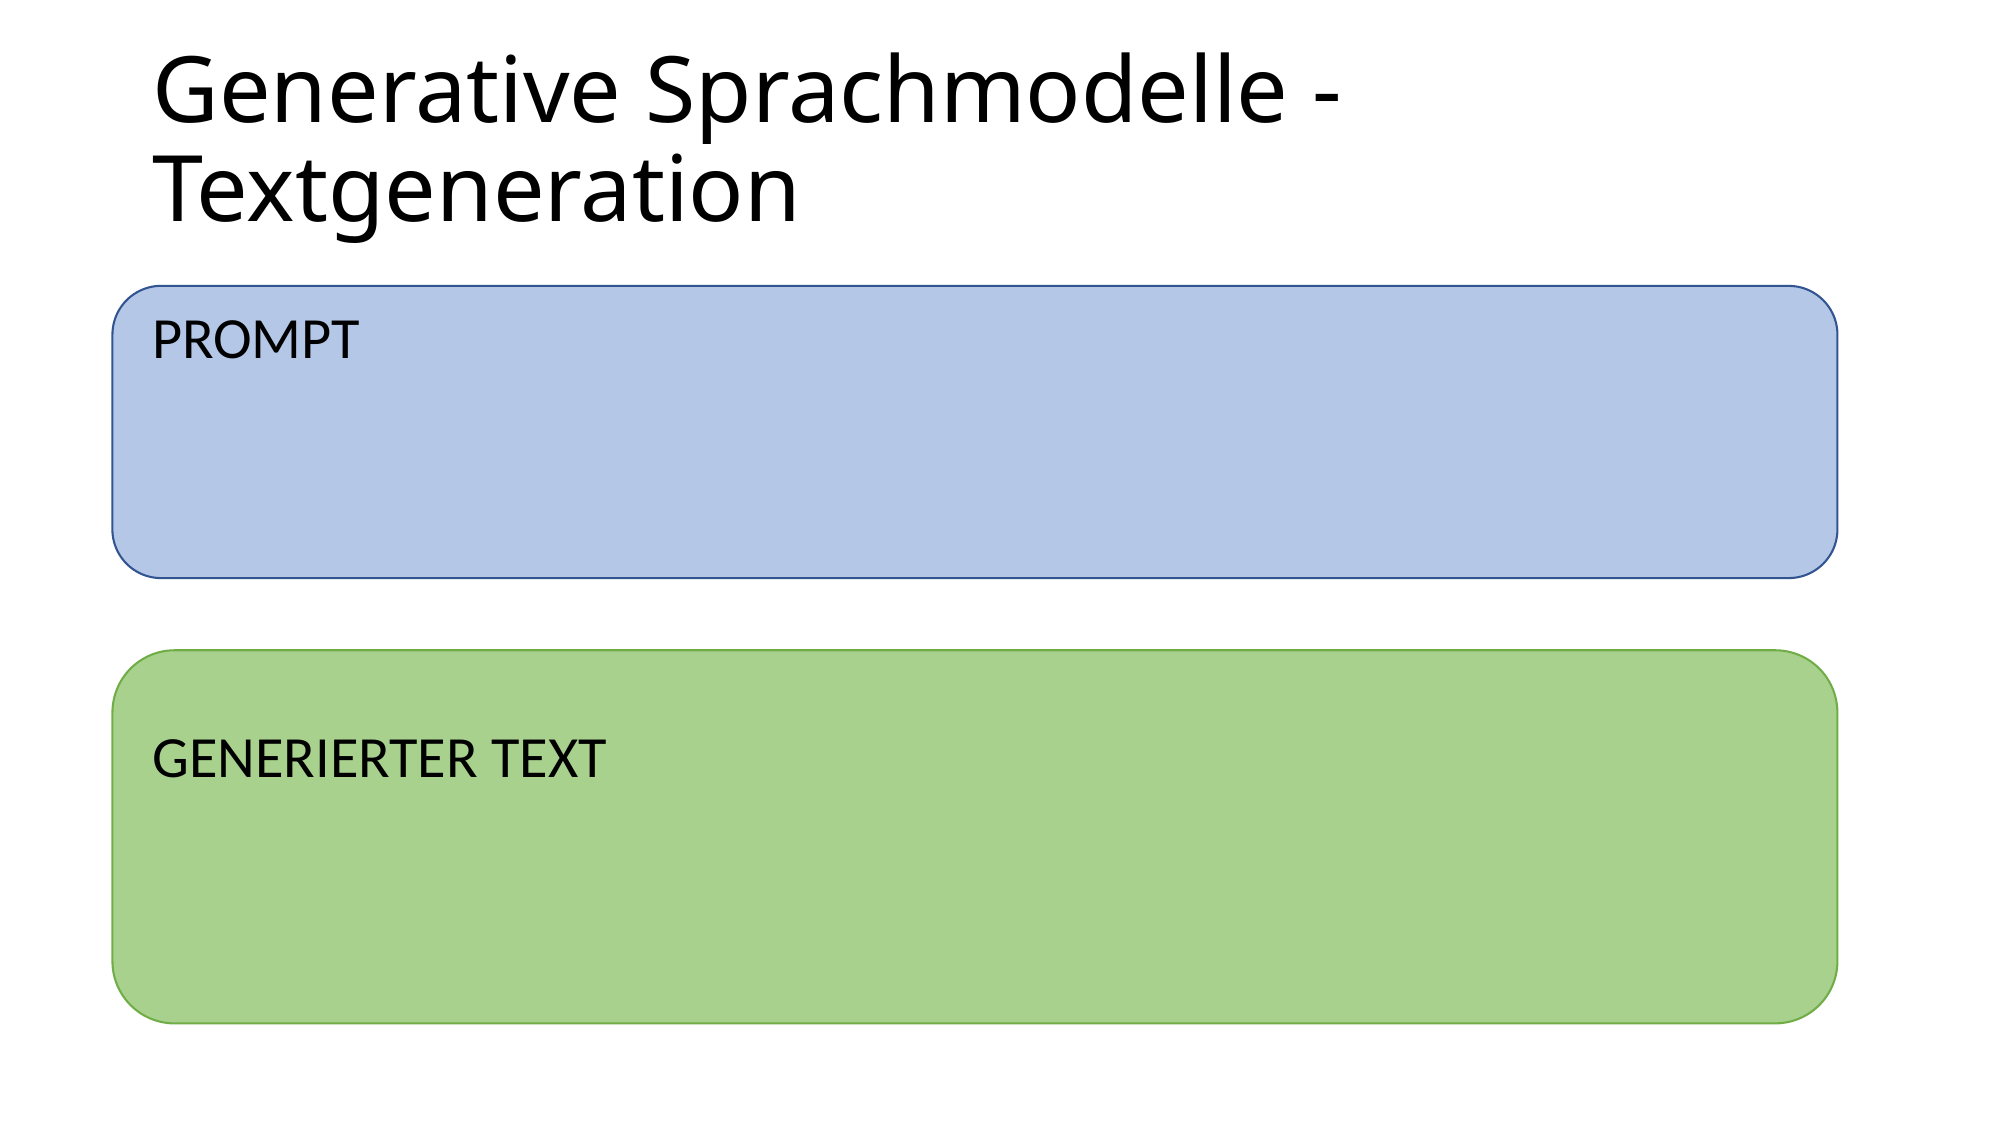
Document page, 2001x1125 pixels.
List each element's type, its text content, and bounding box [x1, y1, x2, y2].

text_box [111, 661, 137, 1013]
text_box [111, 284, 1826, 573]
title Generative Sprachmodelle - Textgeneration [137, 33, 1863, 251]
list PROMPT GENERIERTER TEXT [137, 301, 1863, 1024]
